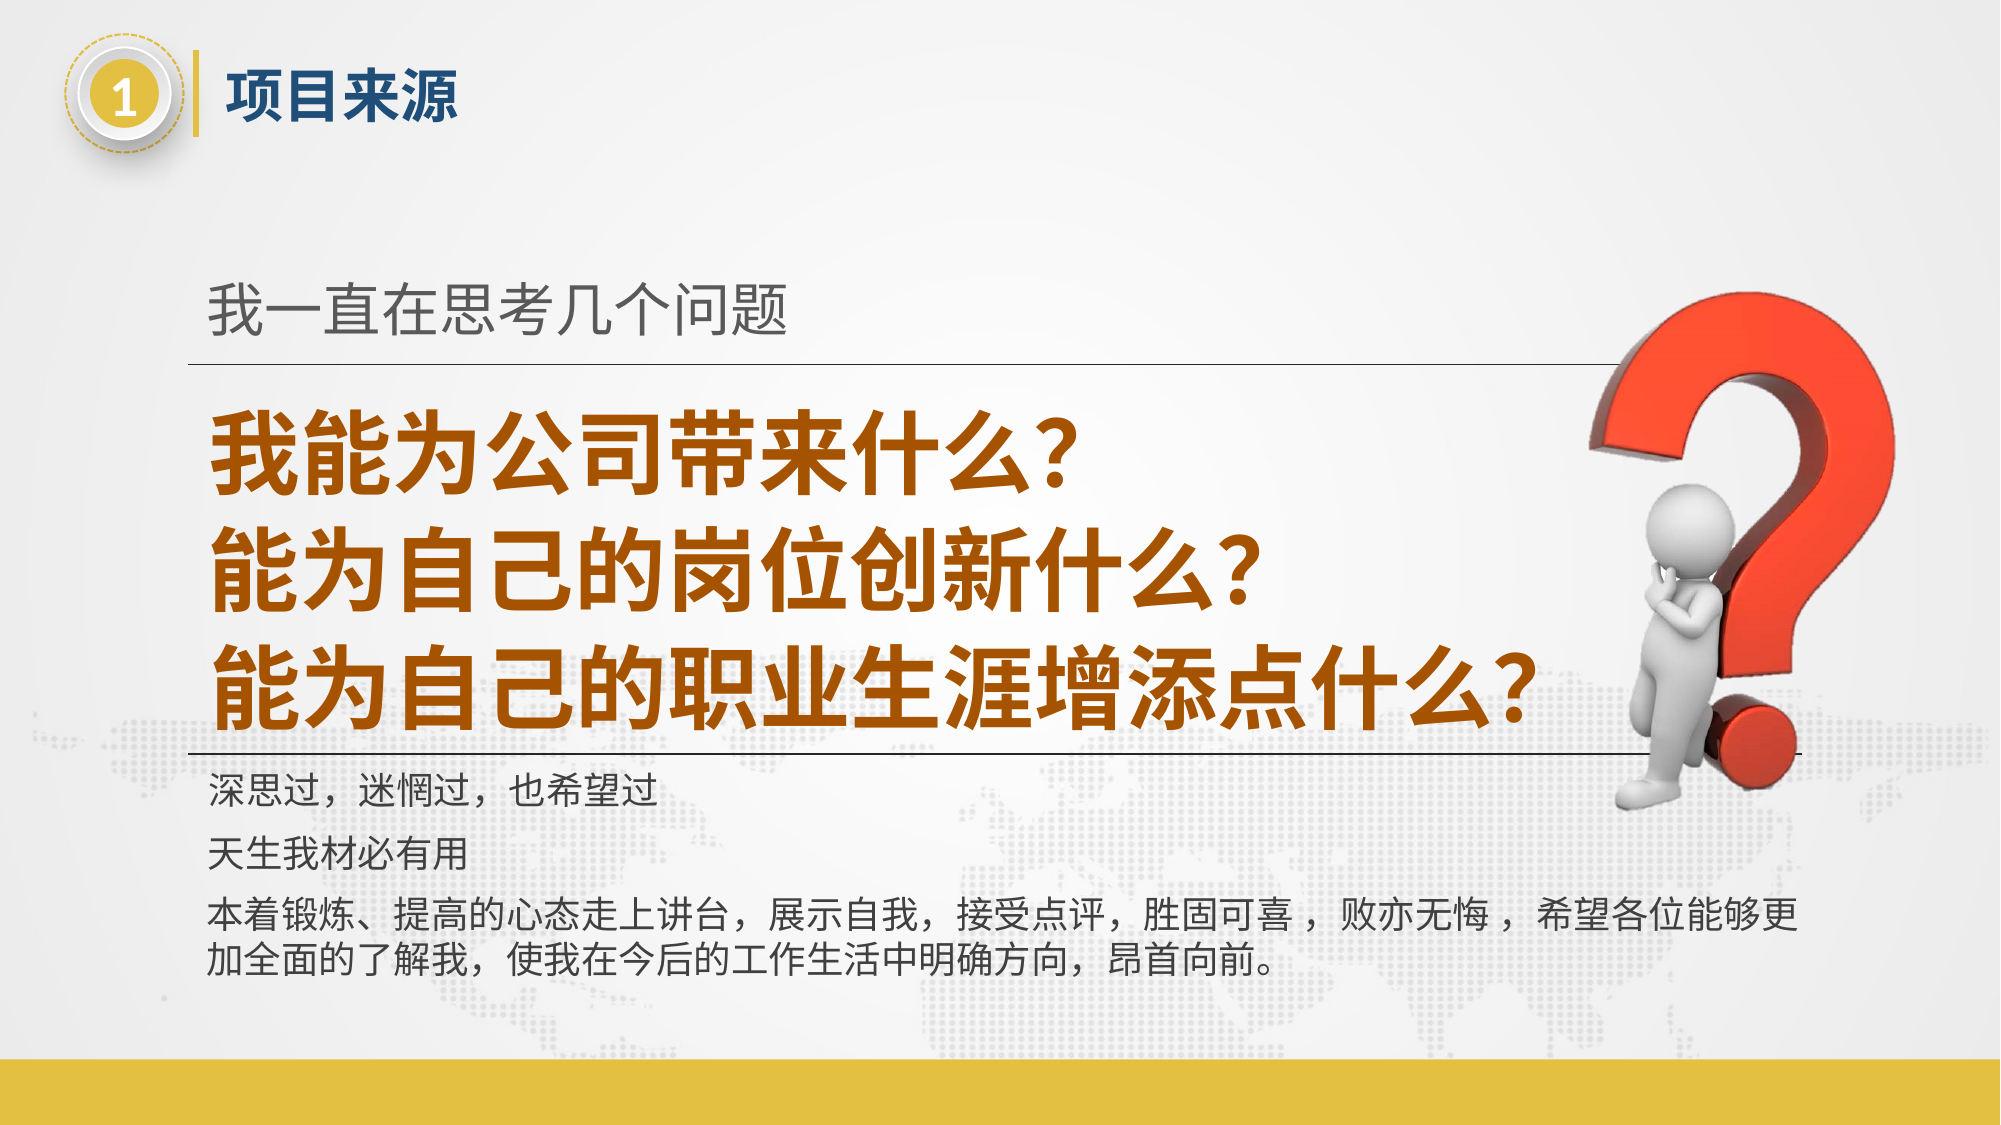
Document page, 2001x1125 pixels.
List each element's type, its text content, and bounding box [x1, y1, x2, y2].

text_box 能为自己的职业生涯增添点什么？ [194, 623, 1505, 748]
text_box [191, 759, 1820, 990]
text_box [65, 34, 475, 153]
text_box 我一直在思考几个问题 [191, 265, 804, 351]
picture [0, 0, 2001, 1125]
text_box [0, 1058, 2000, 1125]
text_box 能为自己的岗位创新什么？ [193, 505, 1324, 631]
text_box 我能为公司带来什么？ [193, 388, 1141, 505]
